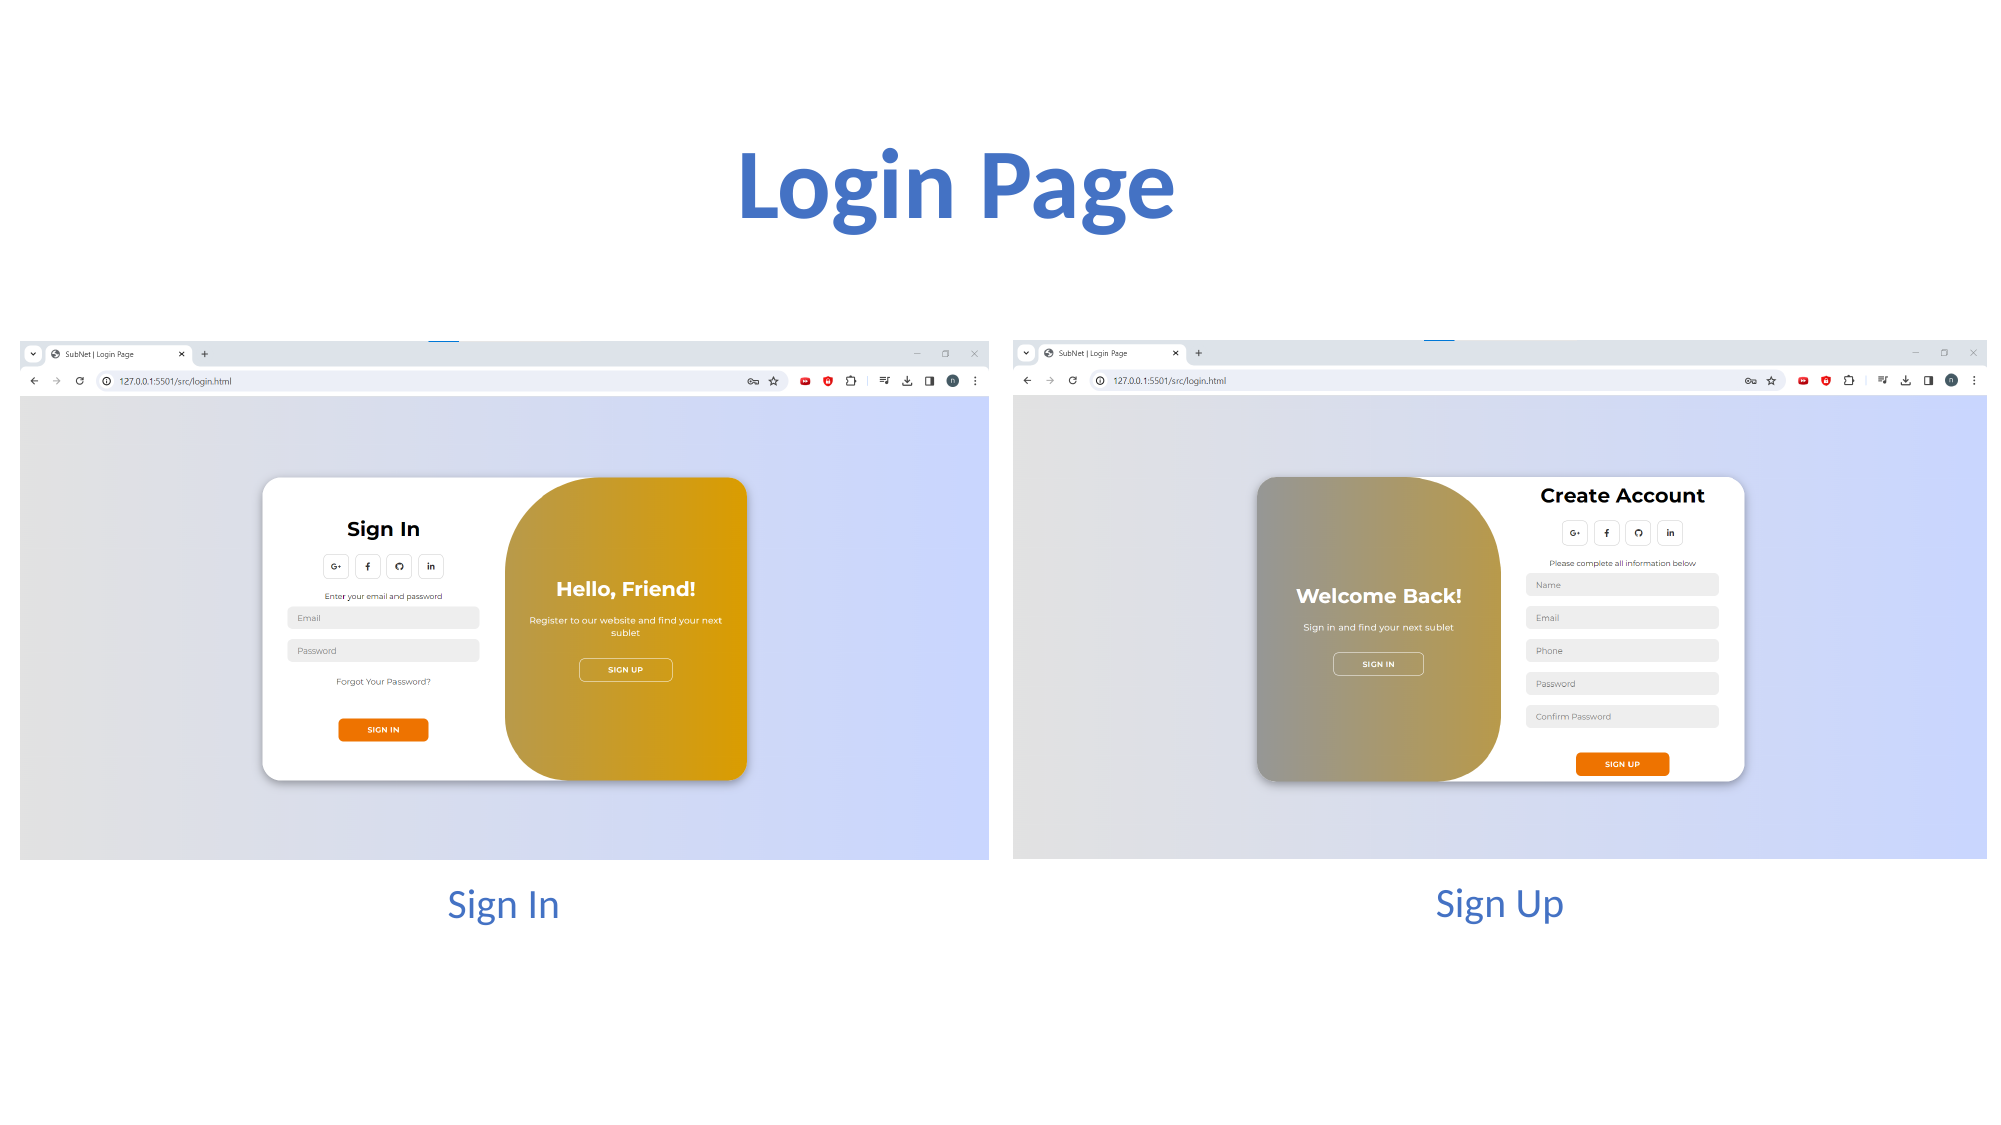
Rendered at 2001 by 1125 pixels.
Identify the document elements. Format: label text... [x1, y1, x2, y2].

picture [1013, 340, 1987, 859]
text_box Sign In [365, 869, 643, 935]
picture [19, 341, 989, 860]
text_box Login Page [719, 73, 1195, 299]
text_box Sign Up [1361, 868, 1639, 933]
